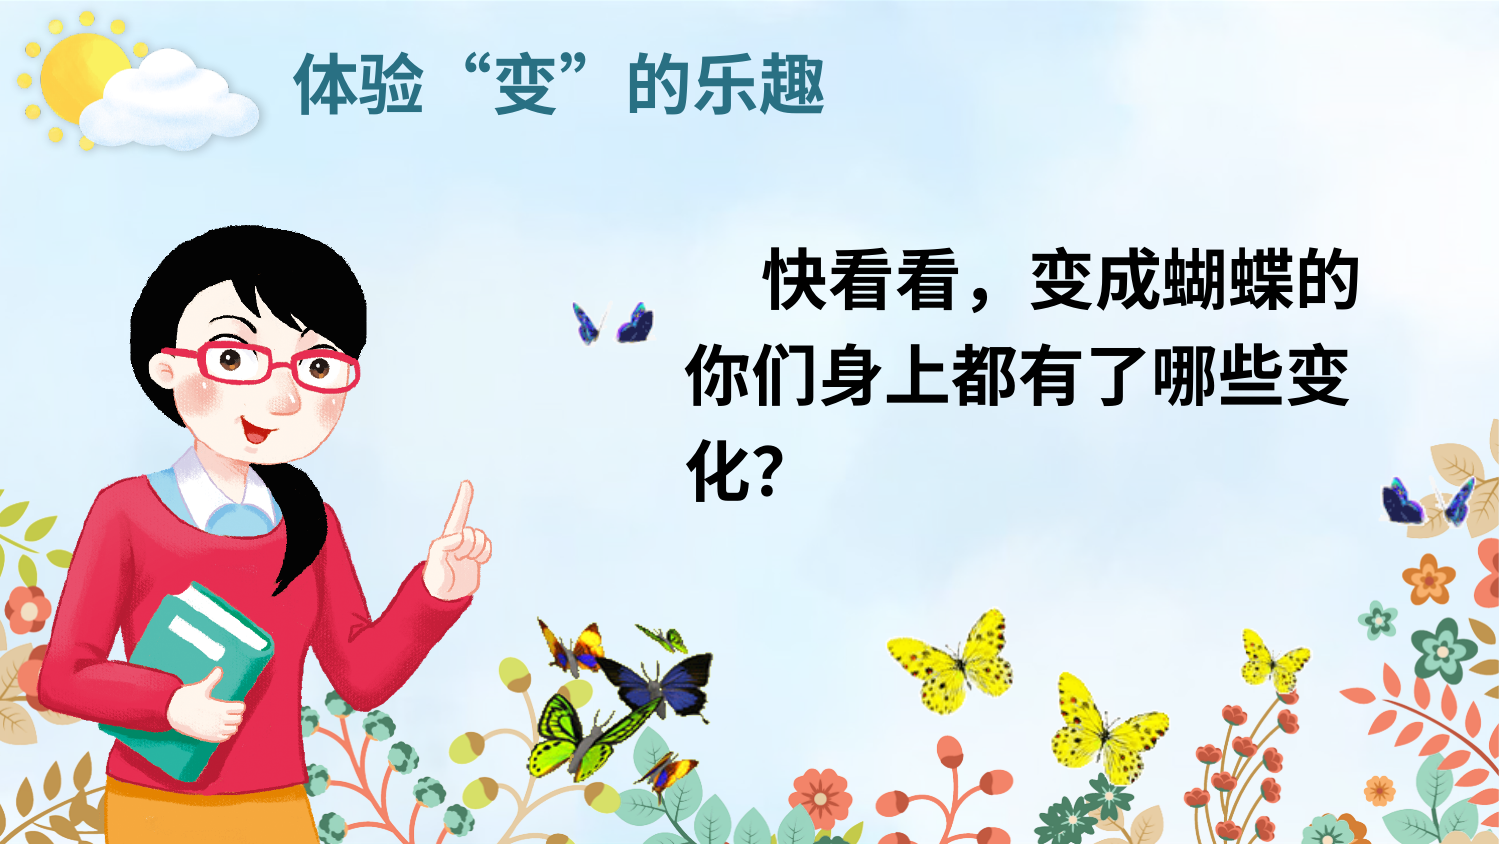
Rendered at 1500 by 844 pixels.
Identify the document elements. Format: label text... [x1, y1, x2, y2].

text_box 体验“变”的乐趣 [277, 35, 1081, 130]
picture [0, 225, 1500, 844]
picture [0, 1, 267, 159]
text_box 快看看，变成蝴蝶的你们身上都有了哪些变化？ [669, 214, 1398, 518]
